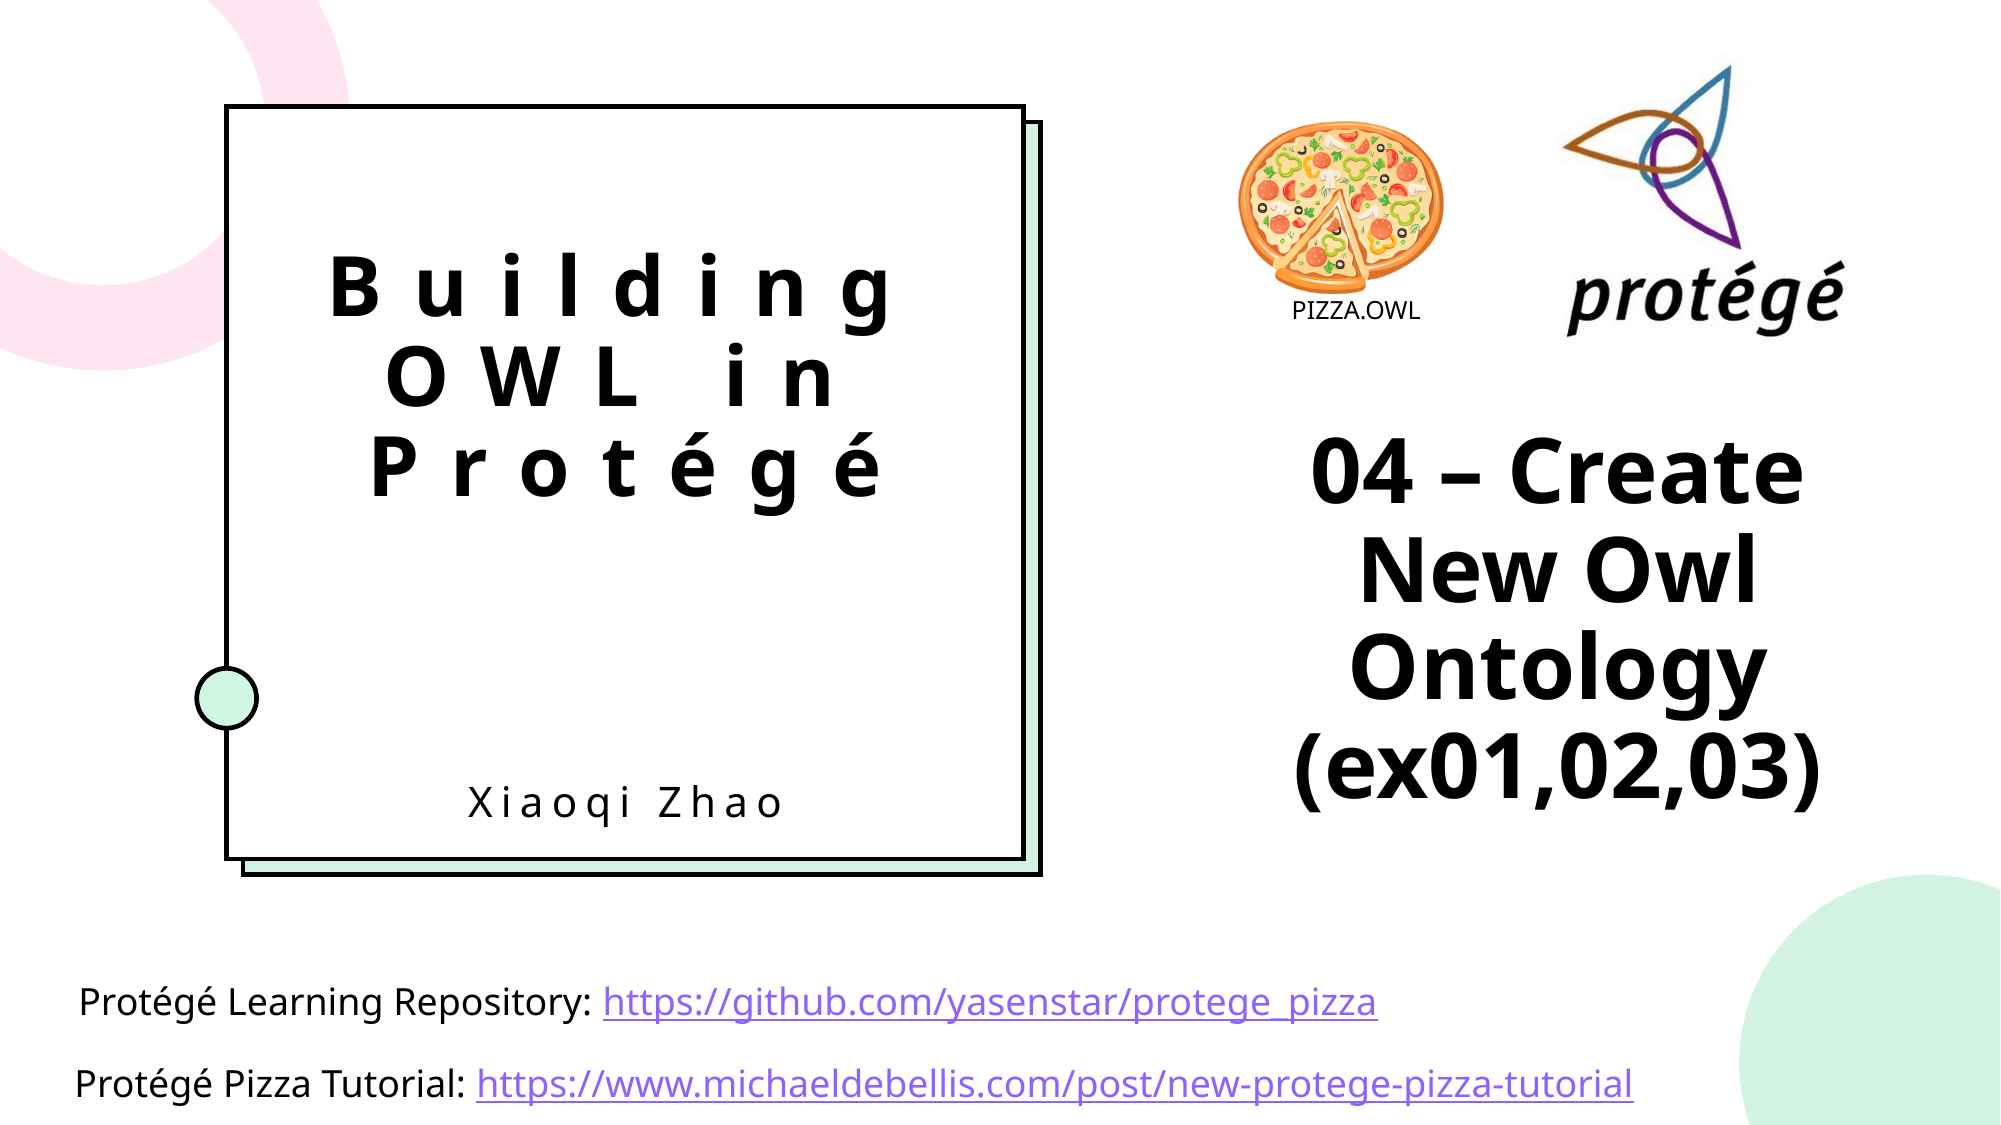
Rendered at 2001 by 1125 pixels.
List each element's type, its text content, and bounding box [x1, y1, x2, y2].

text_box Protégé Learning Repository: https://github.com/yasenstar/protege_pizza [63, 970, 1393, 1037]
text_box Protégé Pizza Tutorial: https://www.michaeldebellis.com/post/new-protege-pizza-tutorial [59, 1052, 1650, 1119]
picture [1231, 115, 1449, 300]
subtitle Xiaoqi Zhao [249, 773, 1001, 835]
text_box 04 – Create New Owl Ontology (ex01,02,03) [1206, 417, 1911, 826]
title Building OWL in Protégé [249, 131, 1001, 628]
picture [1558, 54, 1850, 347]
text_box PIZZA.OWL [1276, 300, 1436, 333]
